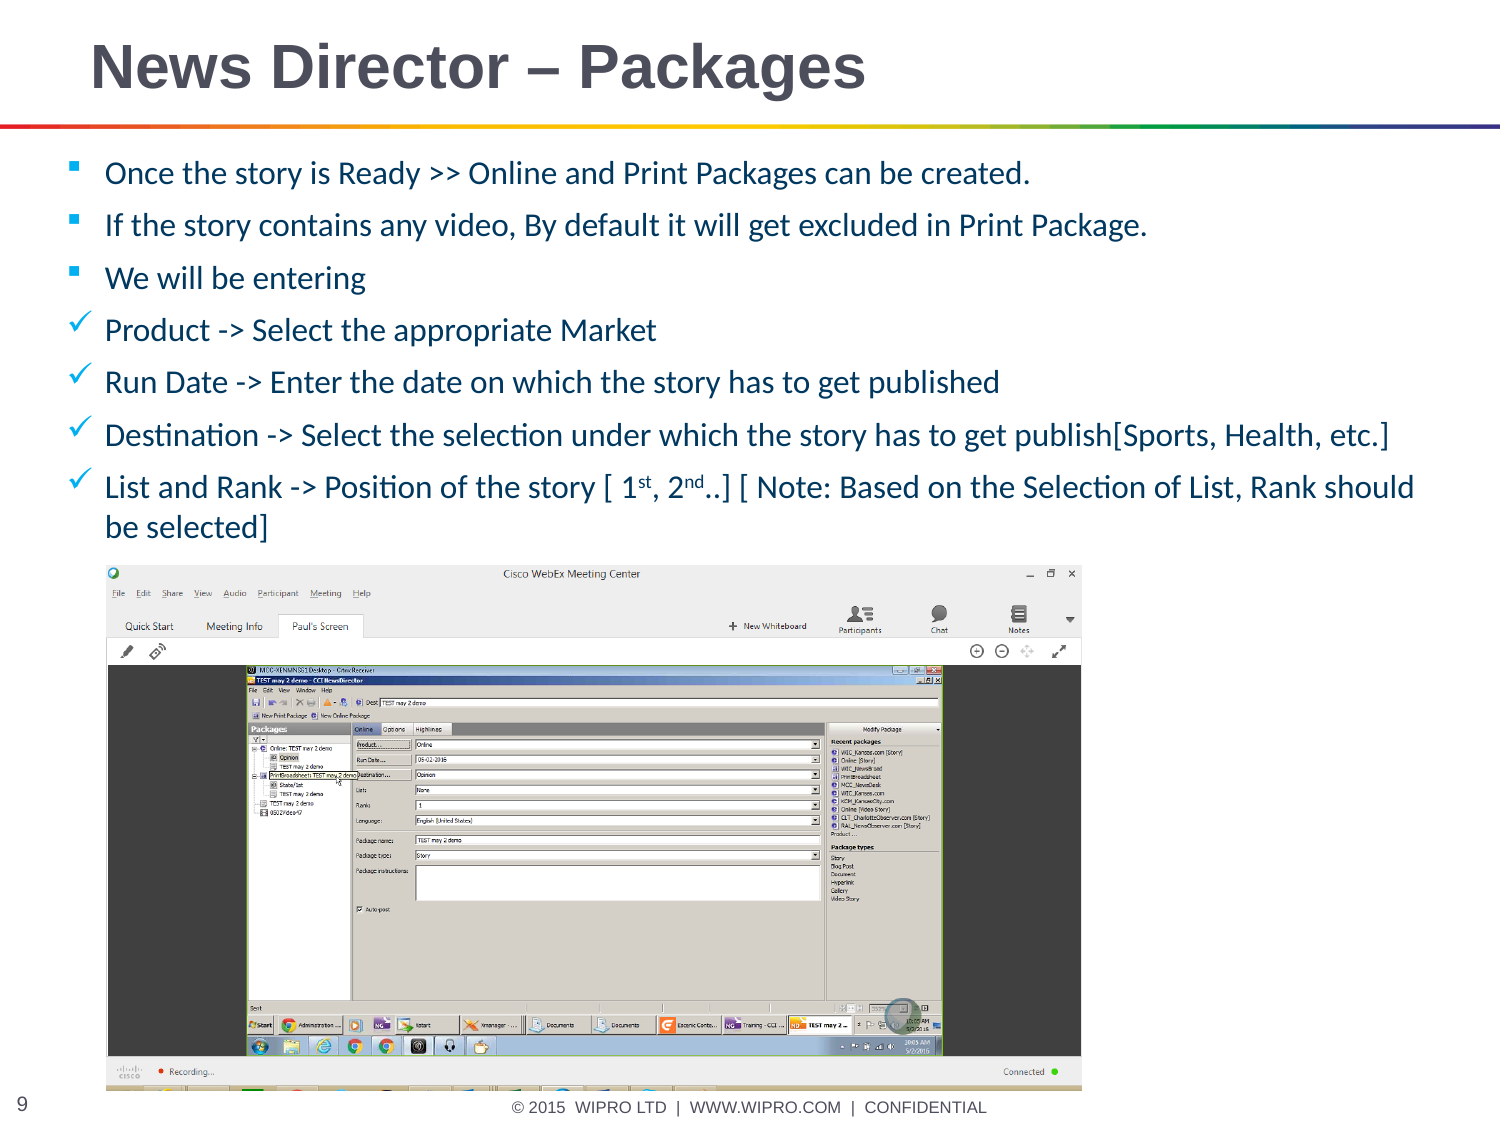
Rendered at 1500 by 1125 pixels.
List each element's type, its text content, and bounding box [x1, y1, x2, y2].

picture [105, 565, 1082, 1092]
list Once the story is Ready >> Online and Print Packages can be created. If the story contains any video, By default it will get excluded in Print Package. We will be entering Product -> Select the appropriate Market Run Date -> Enter the date on which the story has to get published Destination -> Select the selection under which the story has to get publish[Sports, Health, etc.] List and Rank -> Position of the story [ 1st, 2nd..] [ Note: Based on the Selection of List, Rank should be selected] [59, 143, 1425, 1057]
title News Director – Packages [74, 17, 1426, 109]
